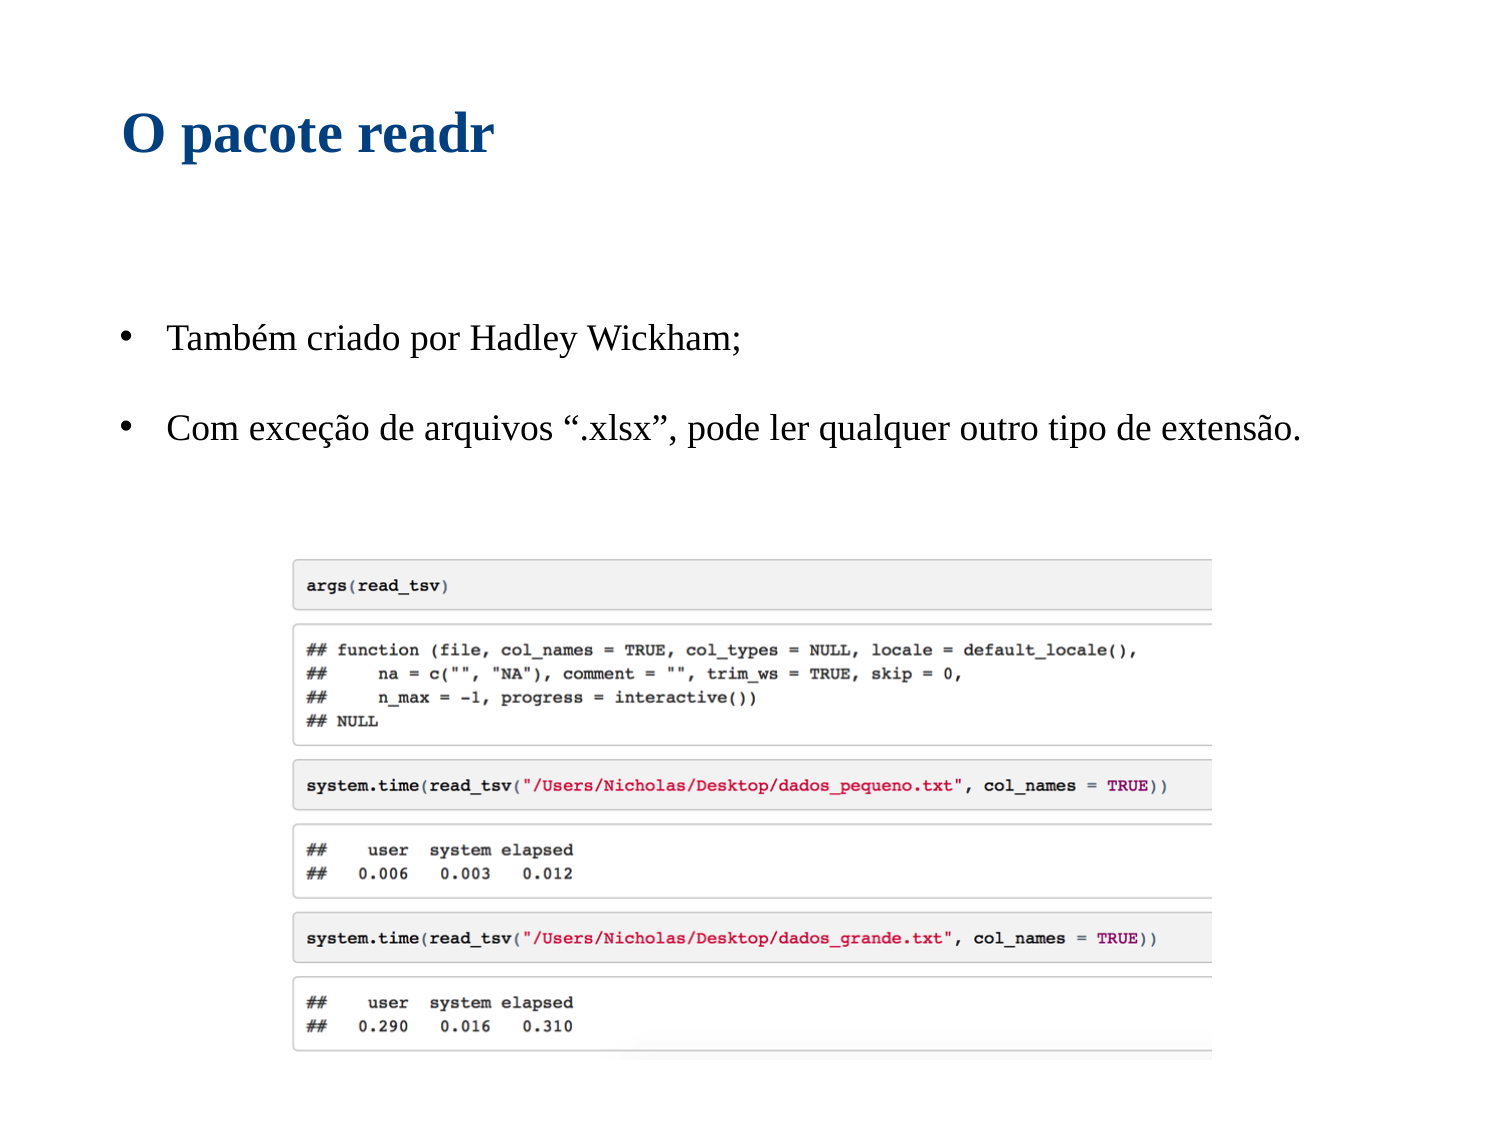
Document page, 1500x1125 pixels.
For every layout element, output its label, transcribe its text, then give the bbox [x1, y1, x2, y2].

text_box O pacote readr [106, 86, 511, 172]
picture [288, 551, 1212, 1060]
text_box Também criado por Hadley Wickham; Com exceção de arquivos “.xlsx”, pode ler qualquer outro tipo de extensão. [104, 260, 1413, 456]
